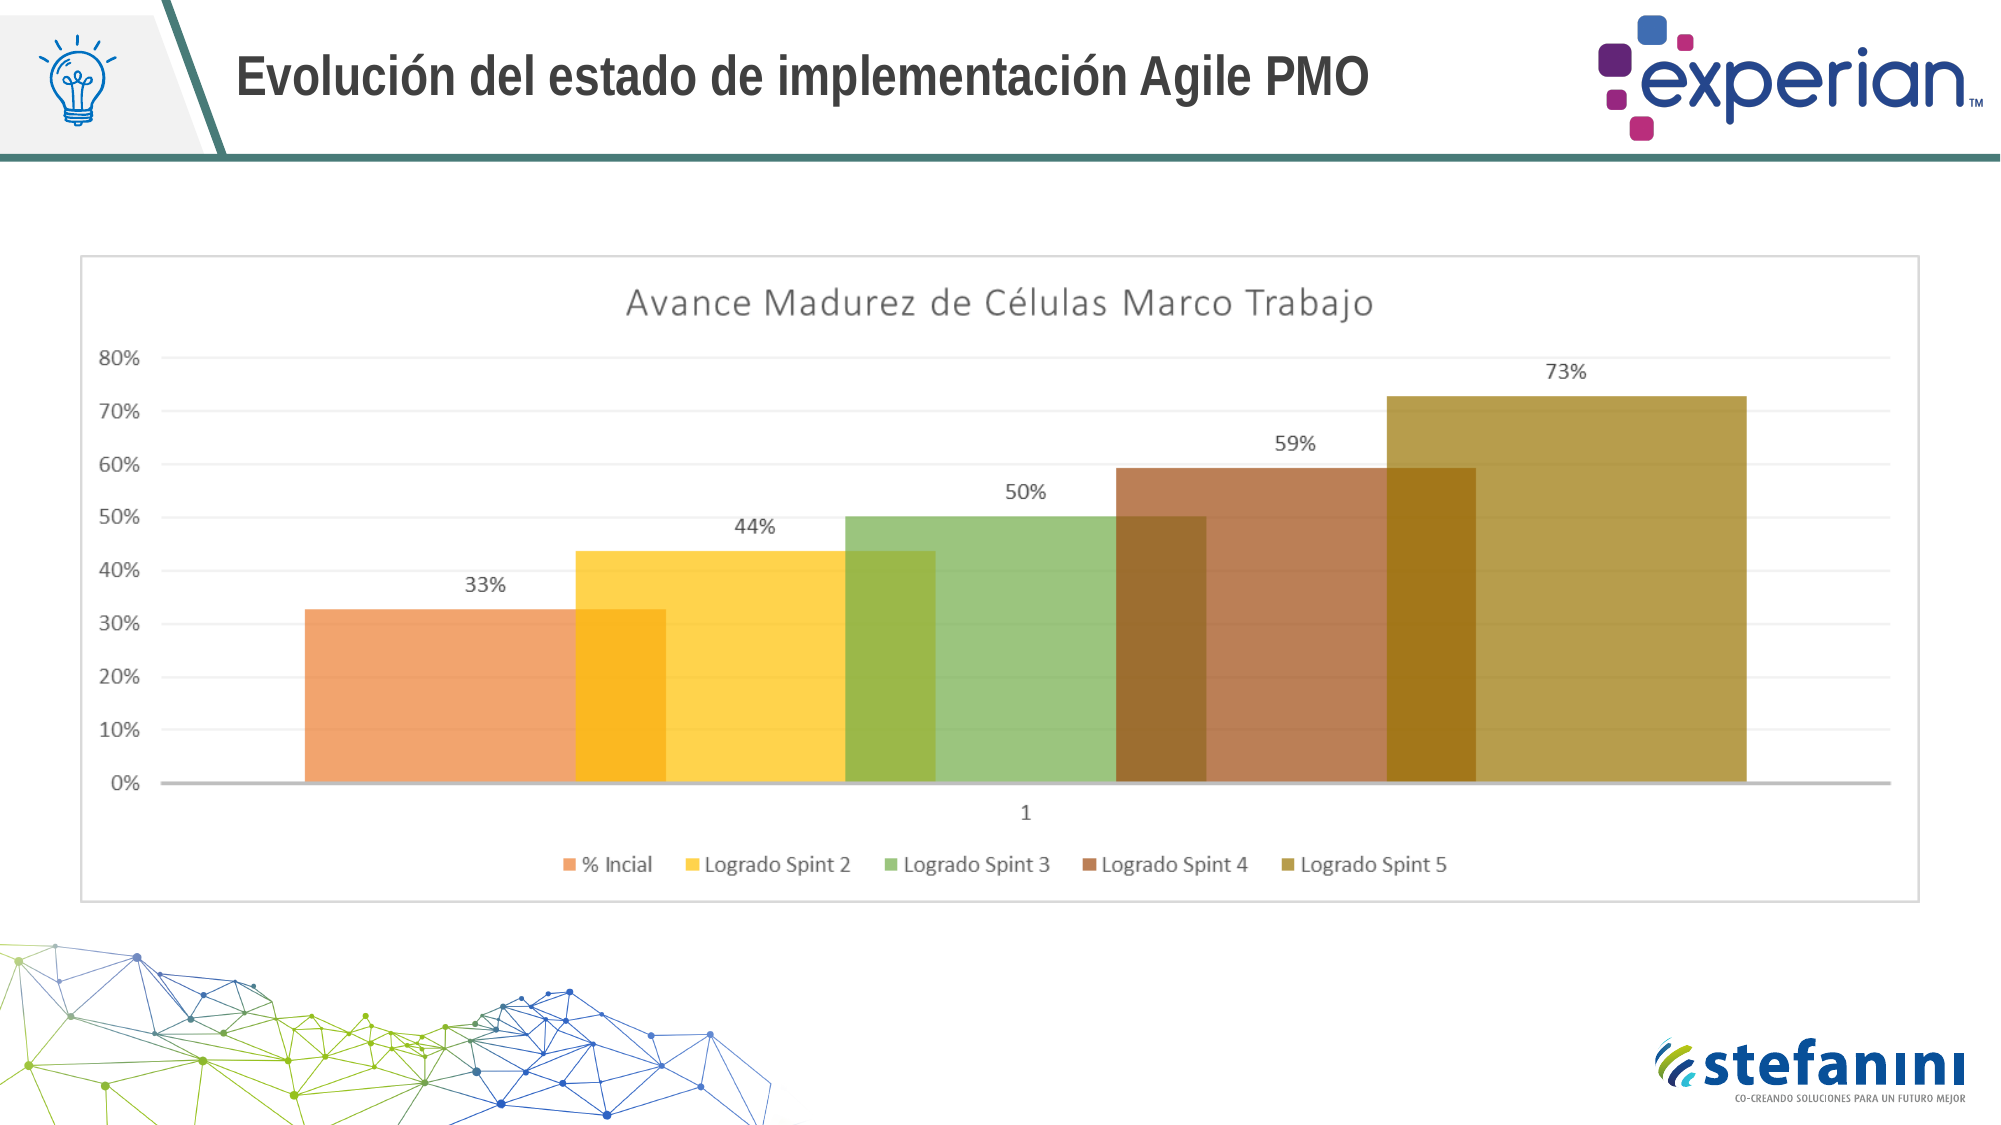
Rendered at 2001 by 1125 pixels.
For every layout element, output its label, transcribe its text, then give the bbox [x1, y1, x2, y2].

title Evolución del estado de implementación Agile PMO [220, 0, 1612, 154]
picture [0, 255, 1920, 1125]
picture [1612, 13, 1985, 143]
